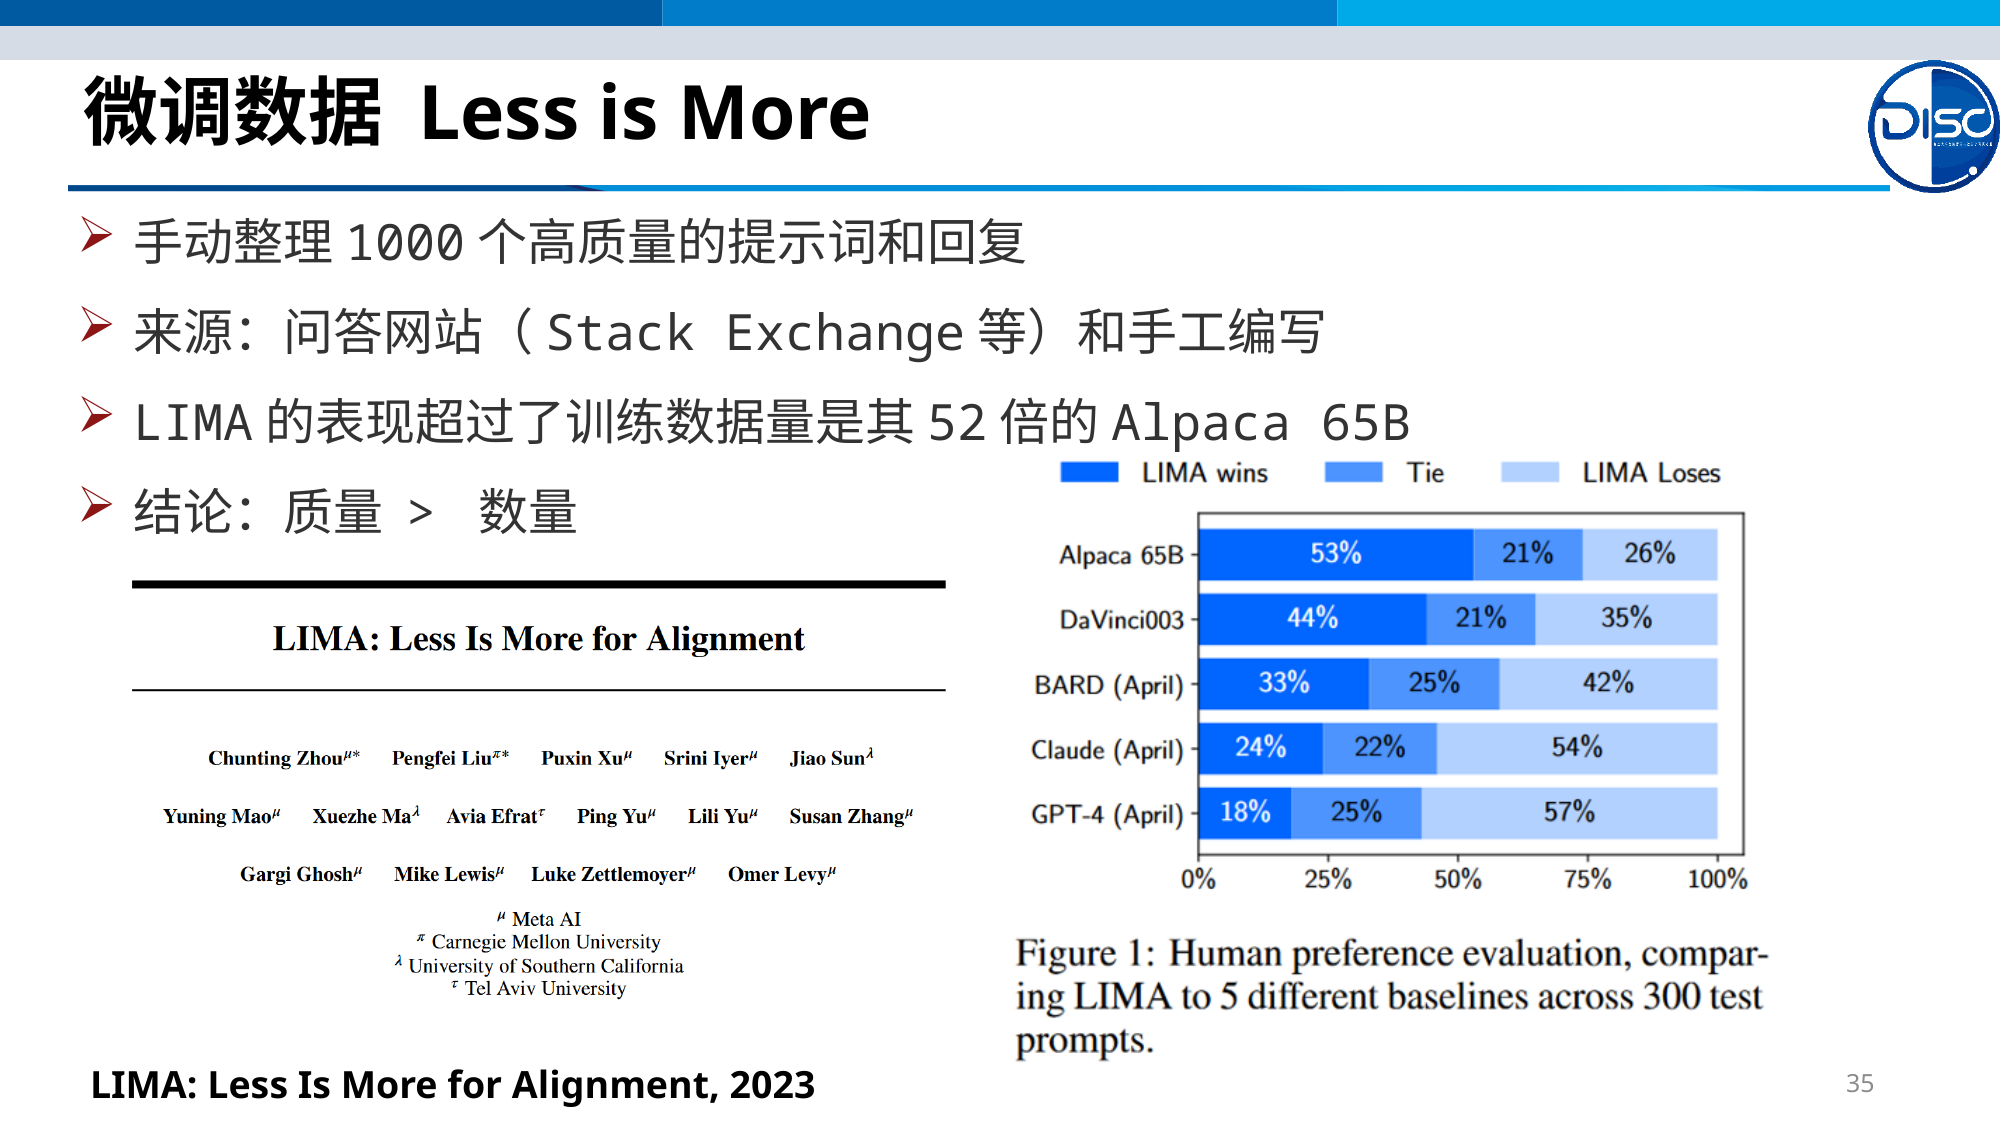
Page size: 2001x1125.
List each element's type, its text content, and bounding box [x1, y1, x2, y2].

text_box 手动整理1000个高质量的提示词和回复 来源：问答网站（Stack Exchange等）和手工编写 LIMA的表现超过了训练数据量是其52倍的Alpaca 65B 结论：质量 > 数量 [75, 178, 1573, 541]
title 微调数据 Less is More [68, 67, 1890, 167]
slide_number 35 [1439, 1054, 1890, 1115]
text_box LIMA: Less Is More for Alignment, 2023 [75, 1058, 1076, 1114]
picture [1005, 453, 1784, 1067]
picture [68, 60, 2000, 199]
picture [125, 577, 956, 1039]
